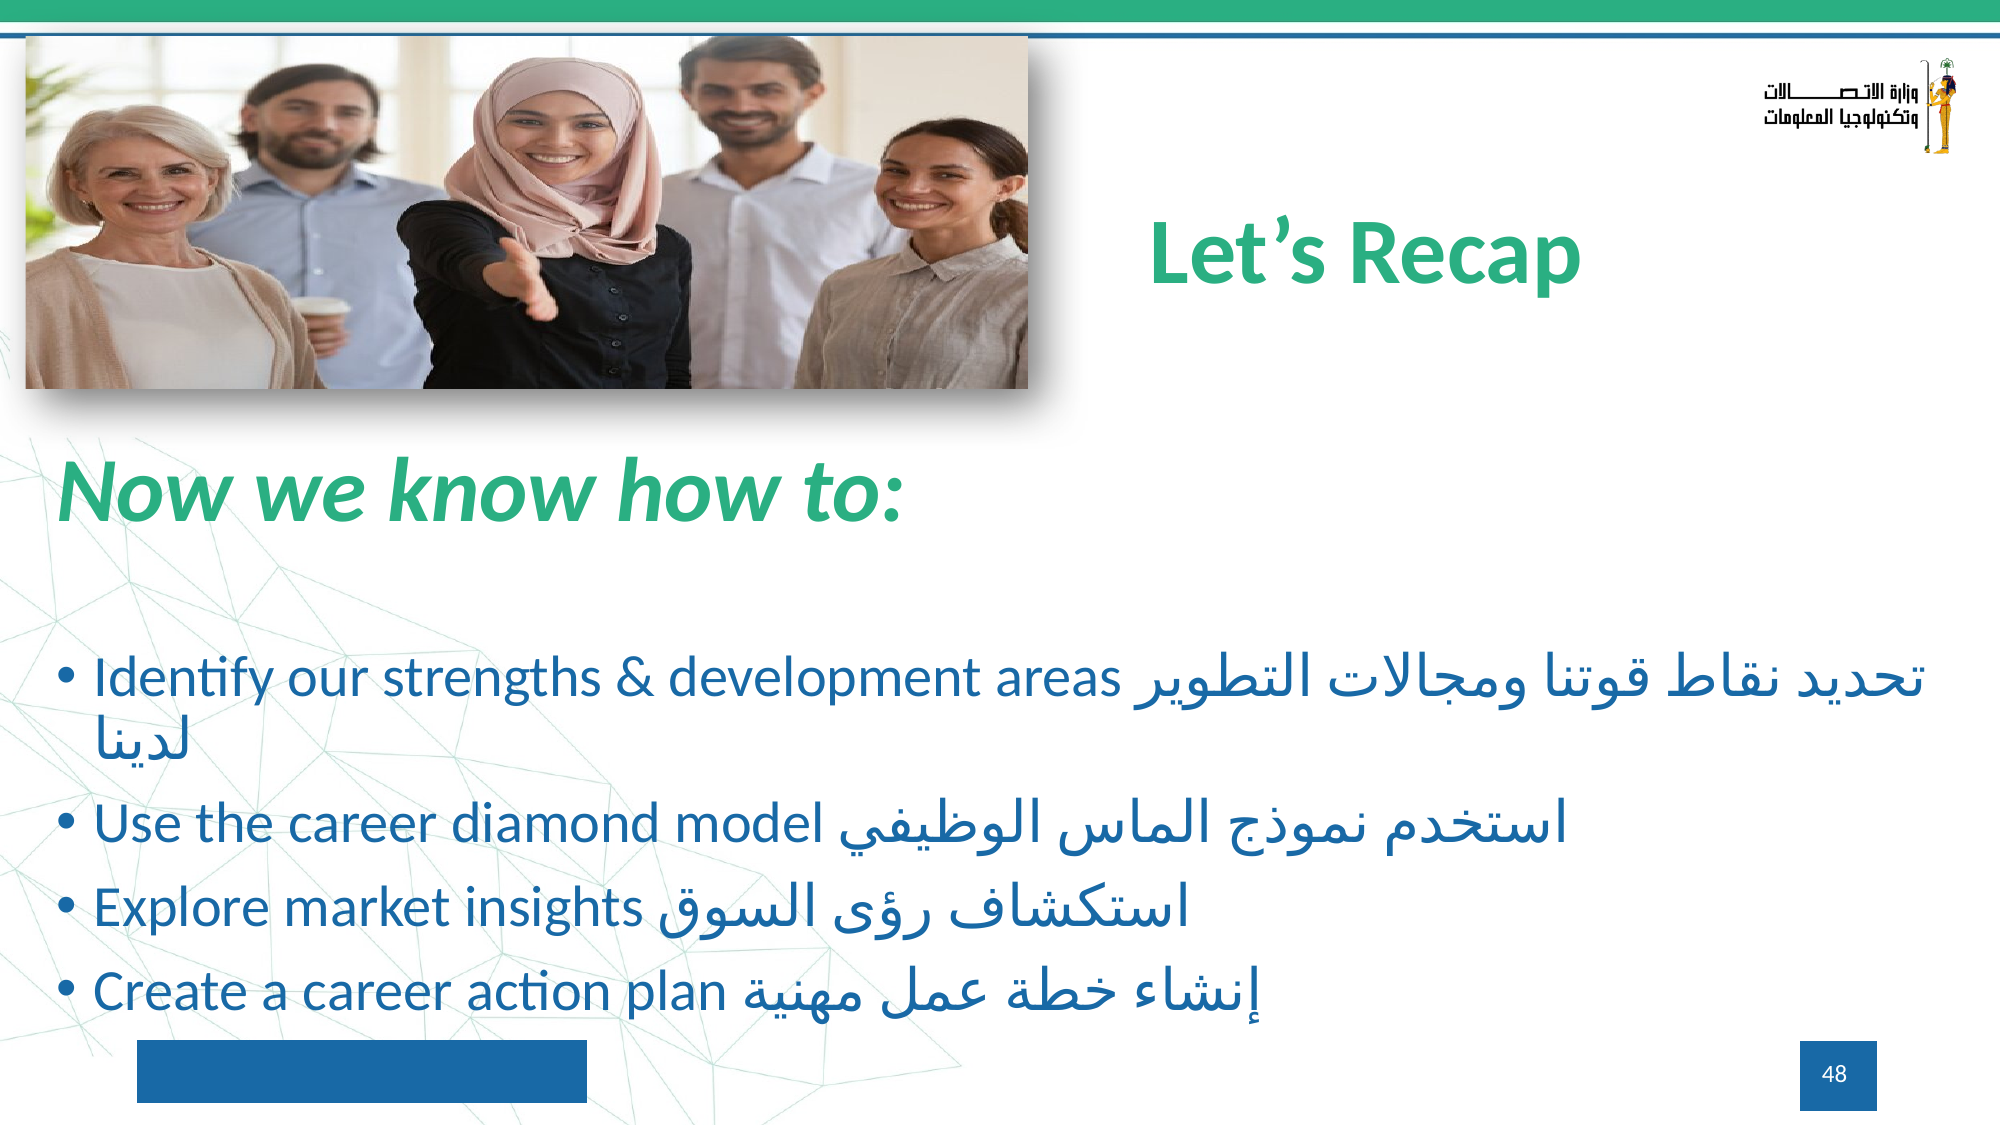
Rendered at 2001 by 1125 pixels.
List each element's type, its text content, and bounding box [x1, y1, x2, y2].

slide_number 48 [1412, 1042, 1863, 1103]
picture [0, 0, 2000, 1125]
list Now we know how to: Identify our strengths & development areas تحديد نقاط قوتنا ومجالات التطوير لدينا Use the career diamond model استخدم نموذج الماس الوظيفي Explore market insights استكشاف رؤى السوق Create a career action plan إنشاء خطة عمل مهنية [41, 435, 1944, 1102]
title Let’s Recap [1134, 144, 1601, 362]
